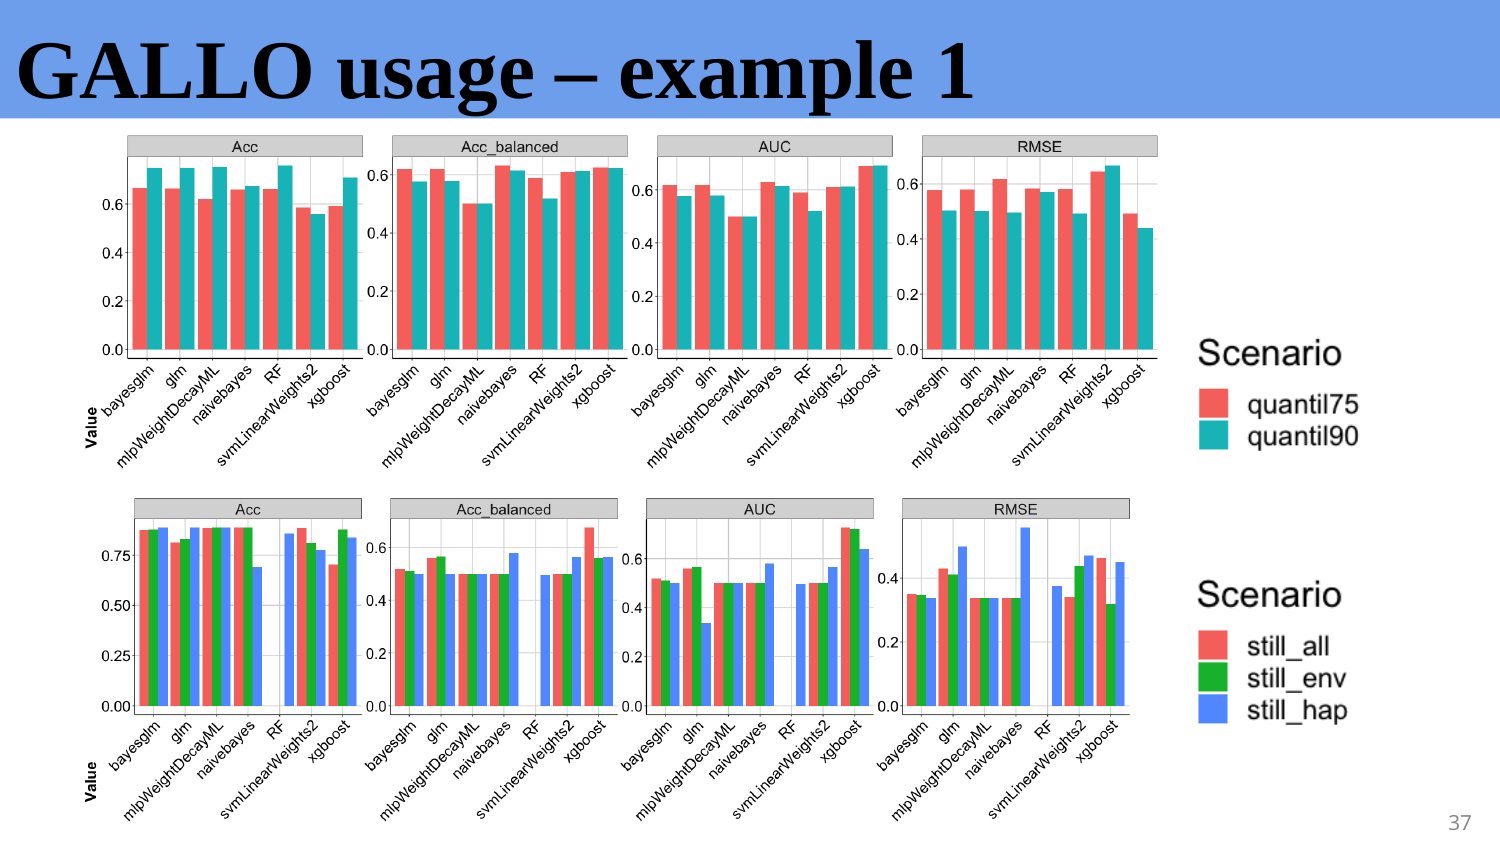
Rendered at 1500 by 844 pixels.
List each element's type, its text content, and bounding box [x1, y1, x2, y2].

text_box GALLO usage – example 1 [0, 0, 1500, 119]
picture [1174, 558, 1369, 749]
picture [81, 131, 1380, 482]
picture [81, 494, 1135, 827]
slide_number 37 [1374, 803, 1487, 844]
